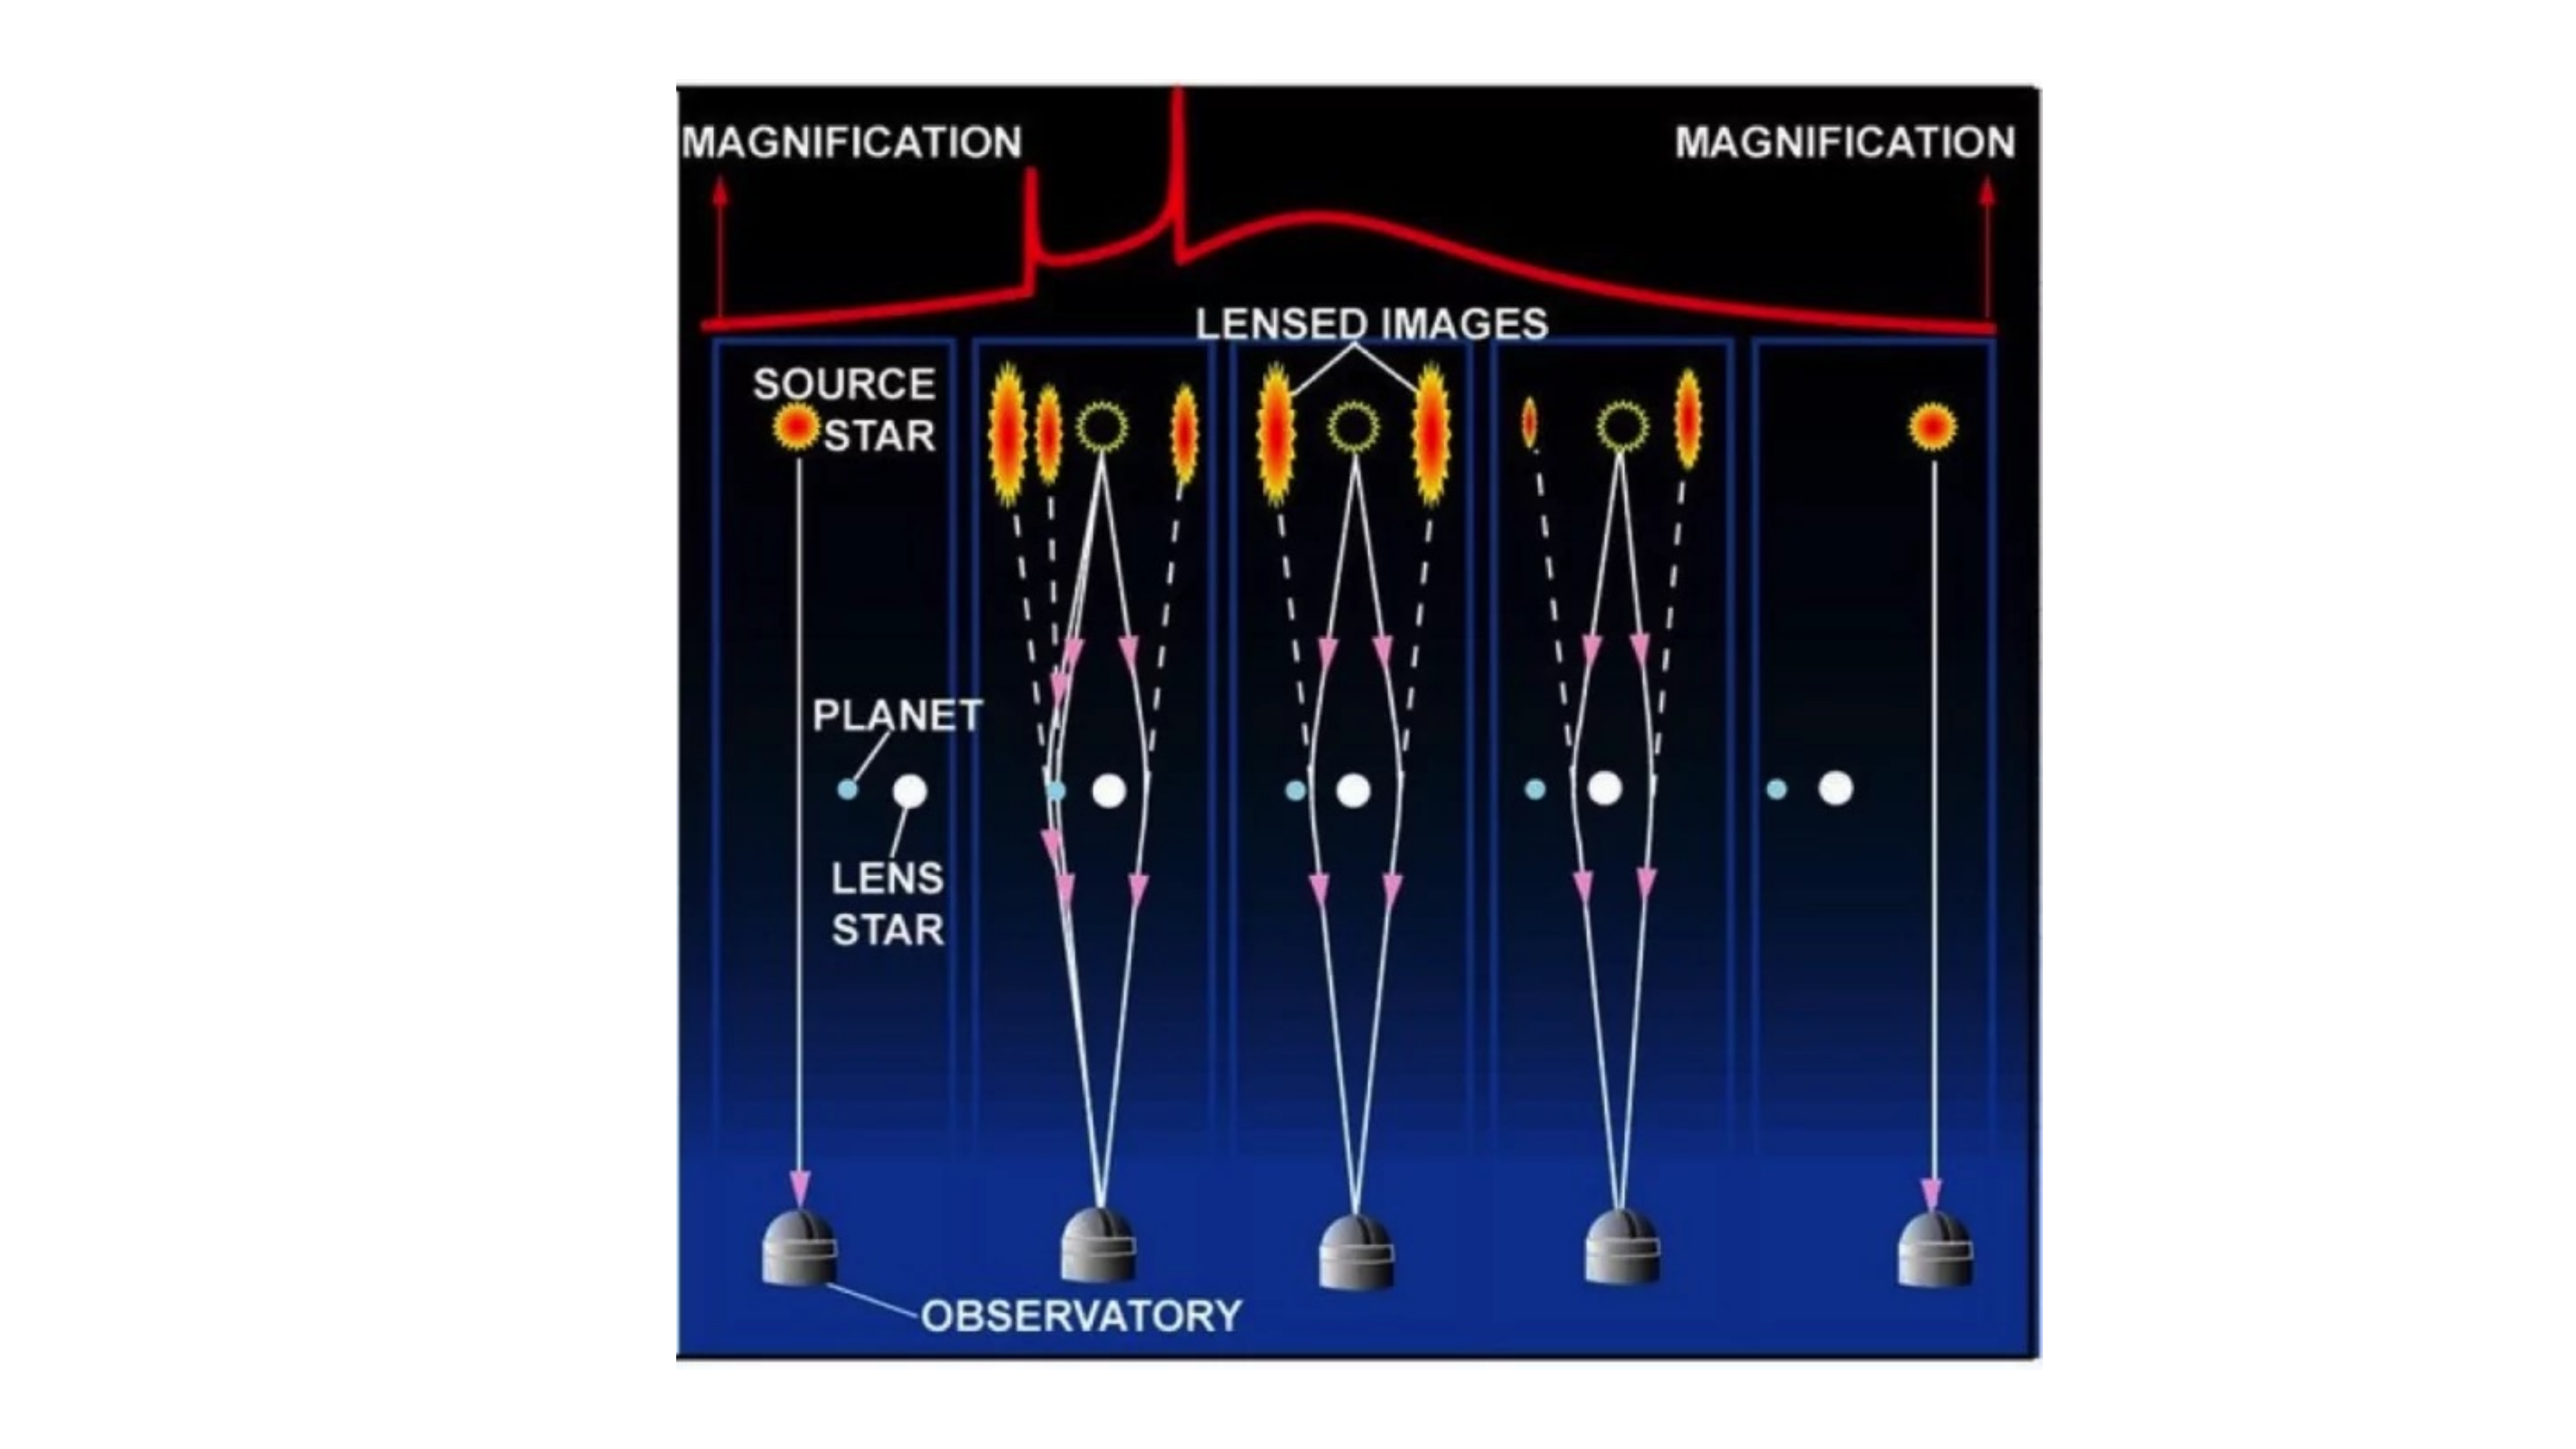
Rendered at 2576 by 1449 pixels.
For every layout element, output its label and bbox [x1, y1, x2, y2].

picture [676, 79, 2043, 1370]
